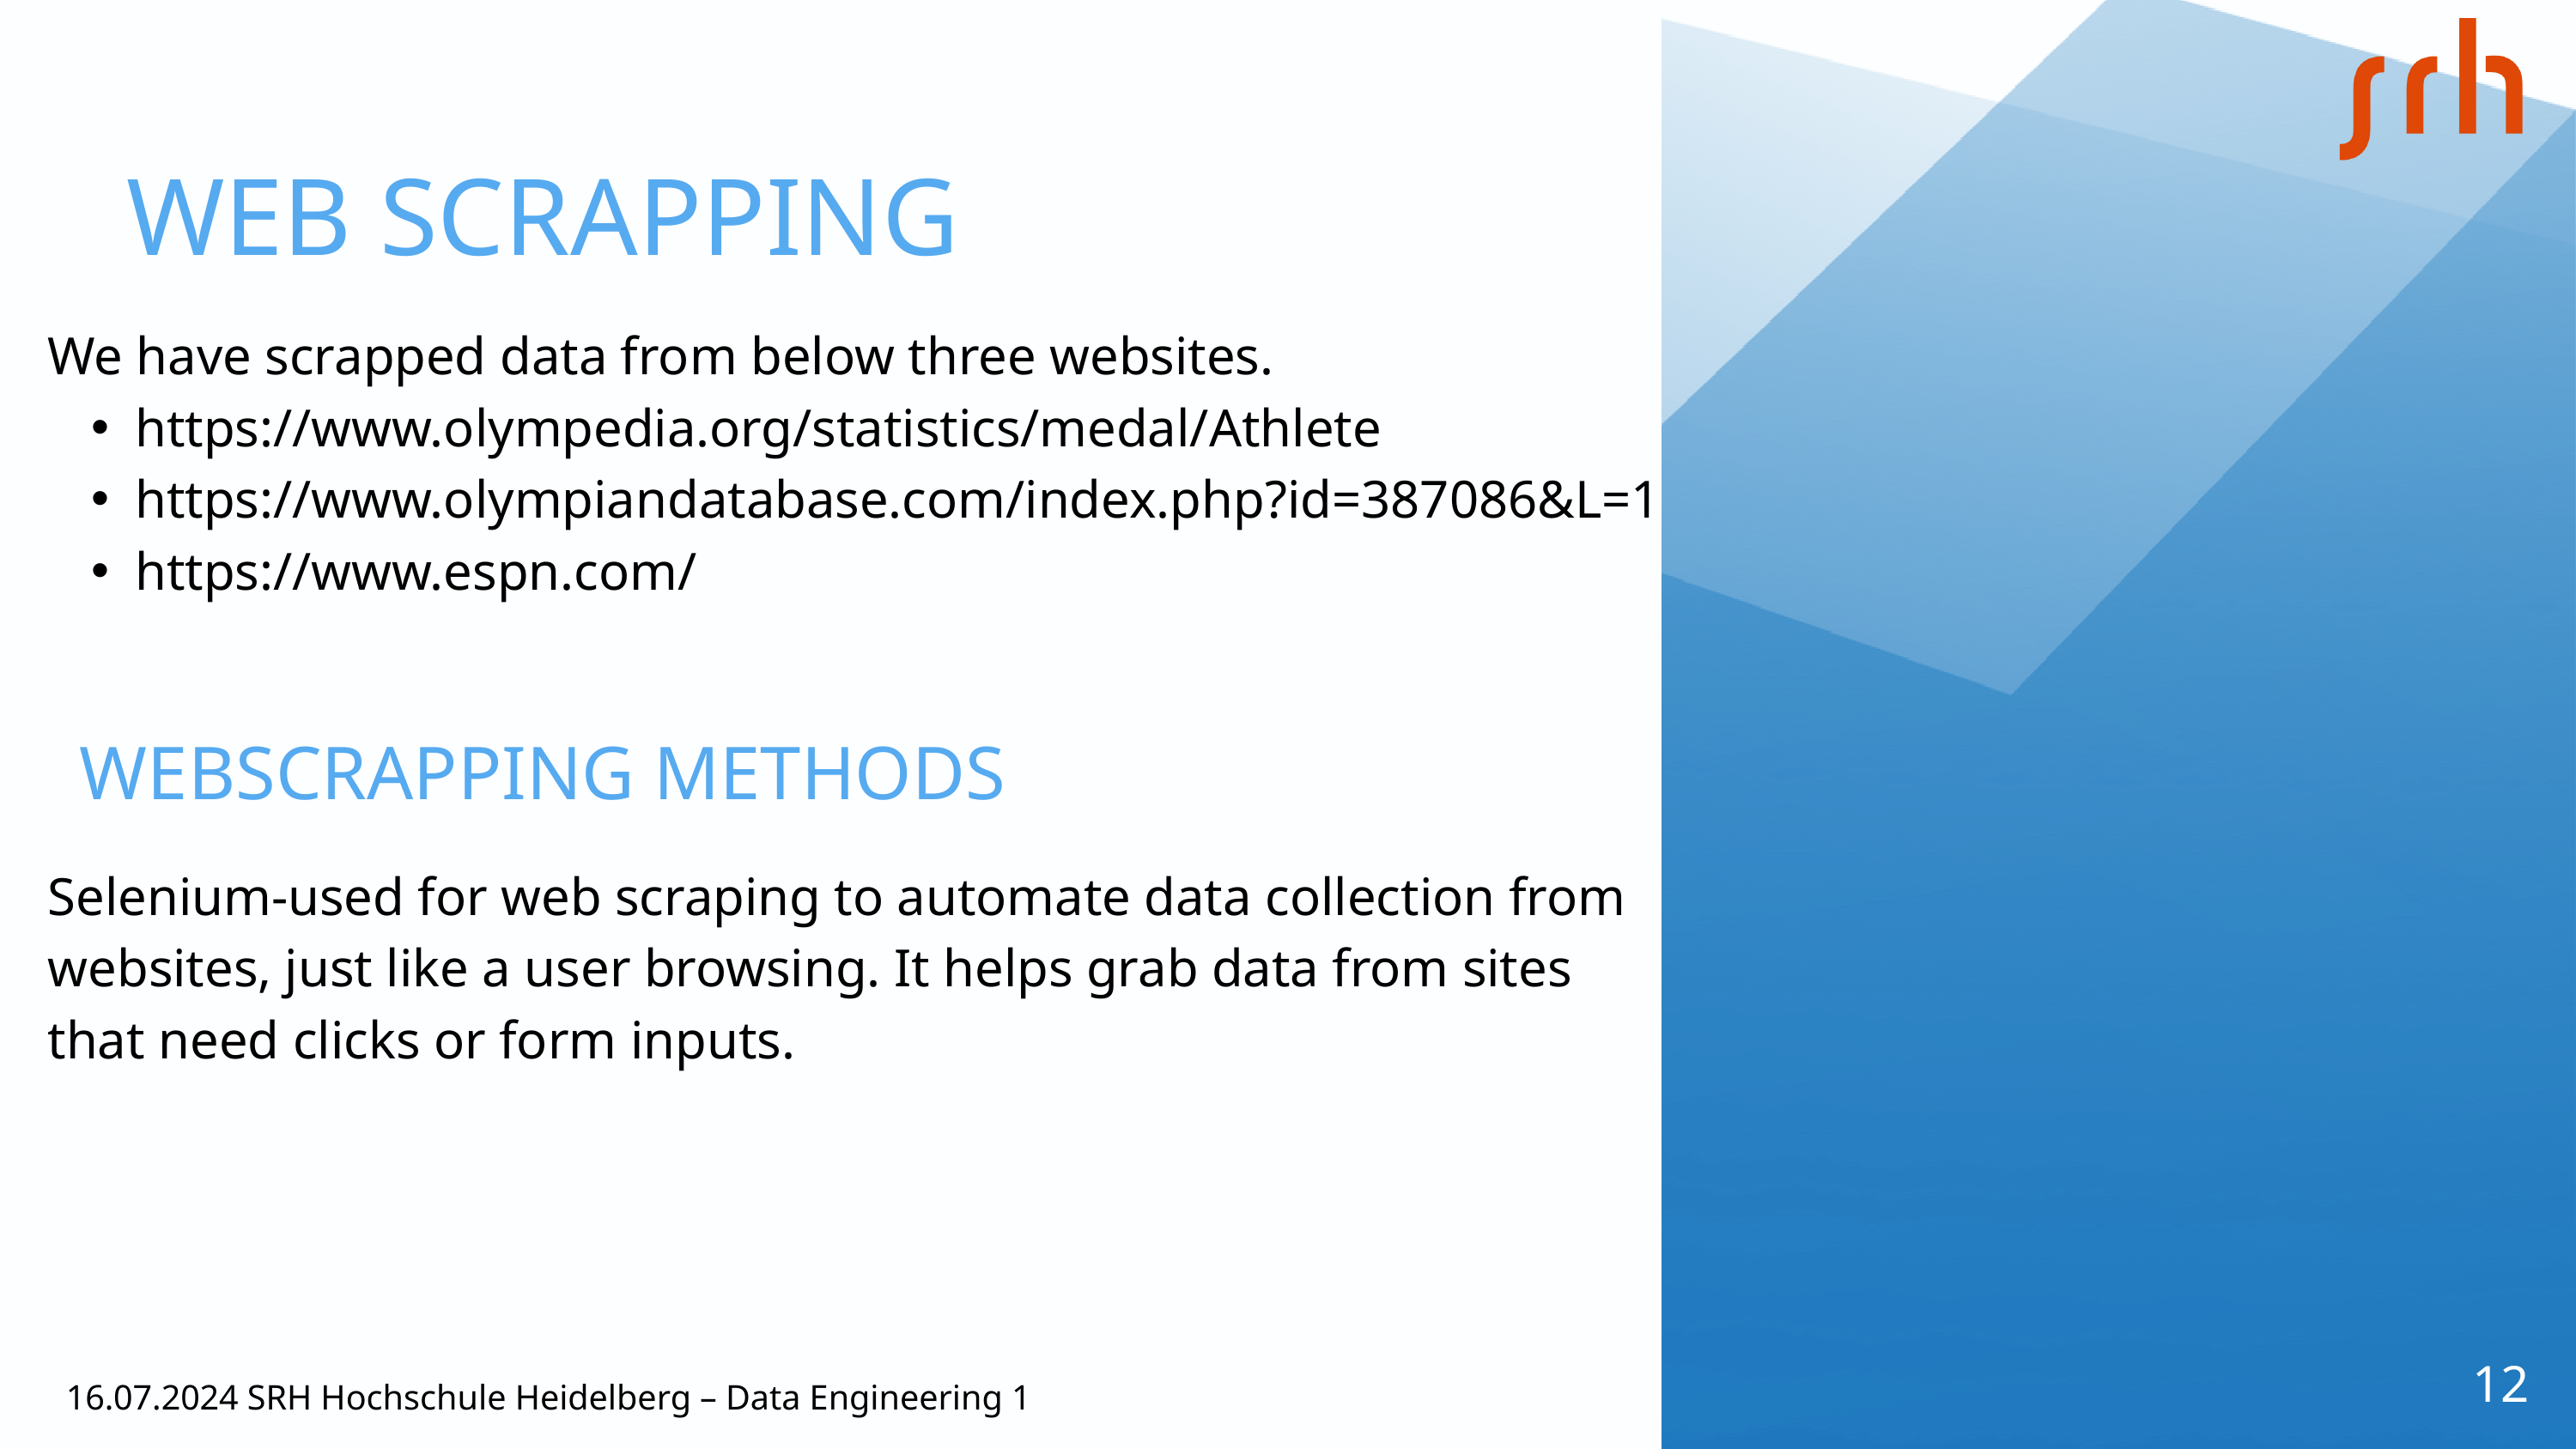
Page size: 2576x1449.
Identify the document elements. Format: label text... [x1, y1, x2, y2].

text_box We have scrapped data from below three websites. https://www.olympedia.org/statistics/medal/Athlete https://www.olympiandatabase.com/index.php?id=387086&L=1 https://www.espn.com/ [47, 313, 1833, 601]
text_box 12 [2472, 1343, 2576, 1449]
text_box WEB SCRAPPING [22, 129, 1064, 277]
text_box WEBSCRAPPING METHODS [0, 712, 1165, 815]
text_box [2339, 18, 2523, 162]
text_box 16.07.2024 SRH Hochschule Heidelberg – Data Engineering 1 [0, 1369, 1176, 1417]
text_box Selenium-used for web scraping to automate data collection from websites, just like a user browsing. It helps grab data from sites that need clicks or form inputs. [47, 853, 1638, 1070]
text_box [1662, 0, 2576, 1449]
